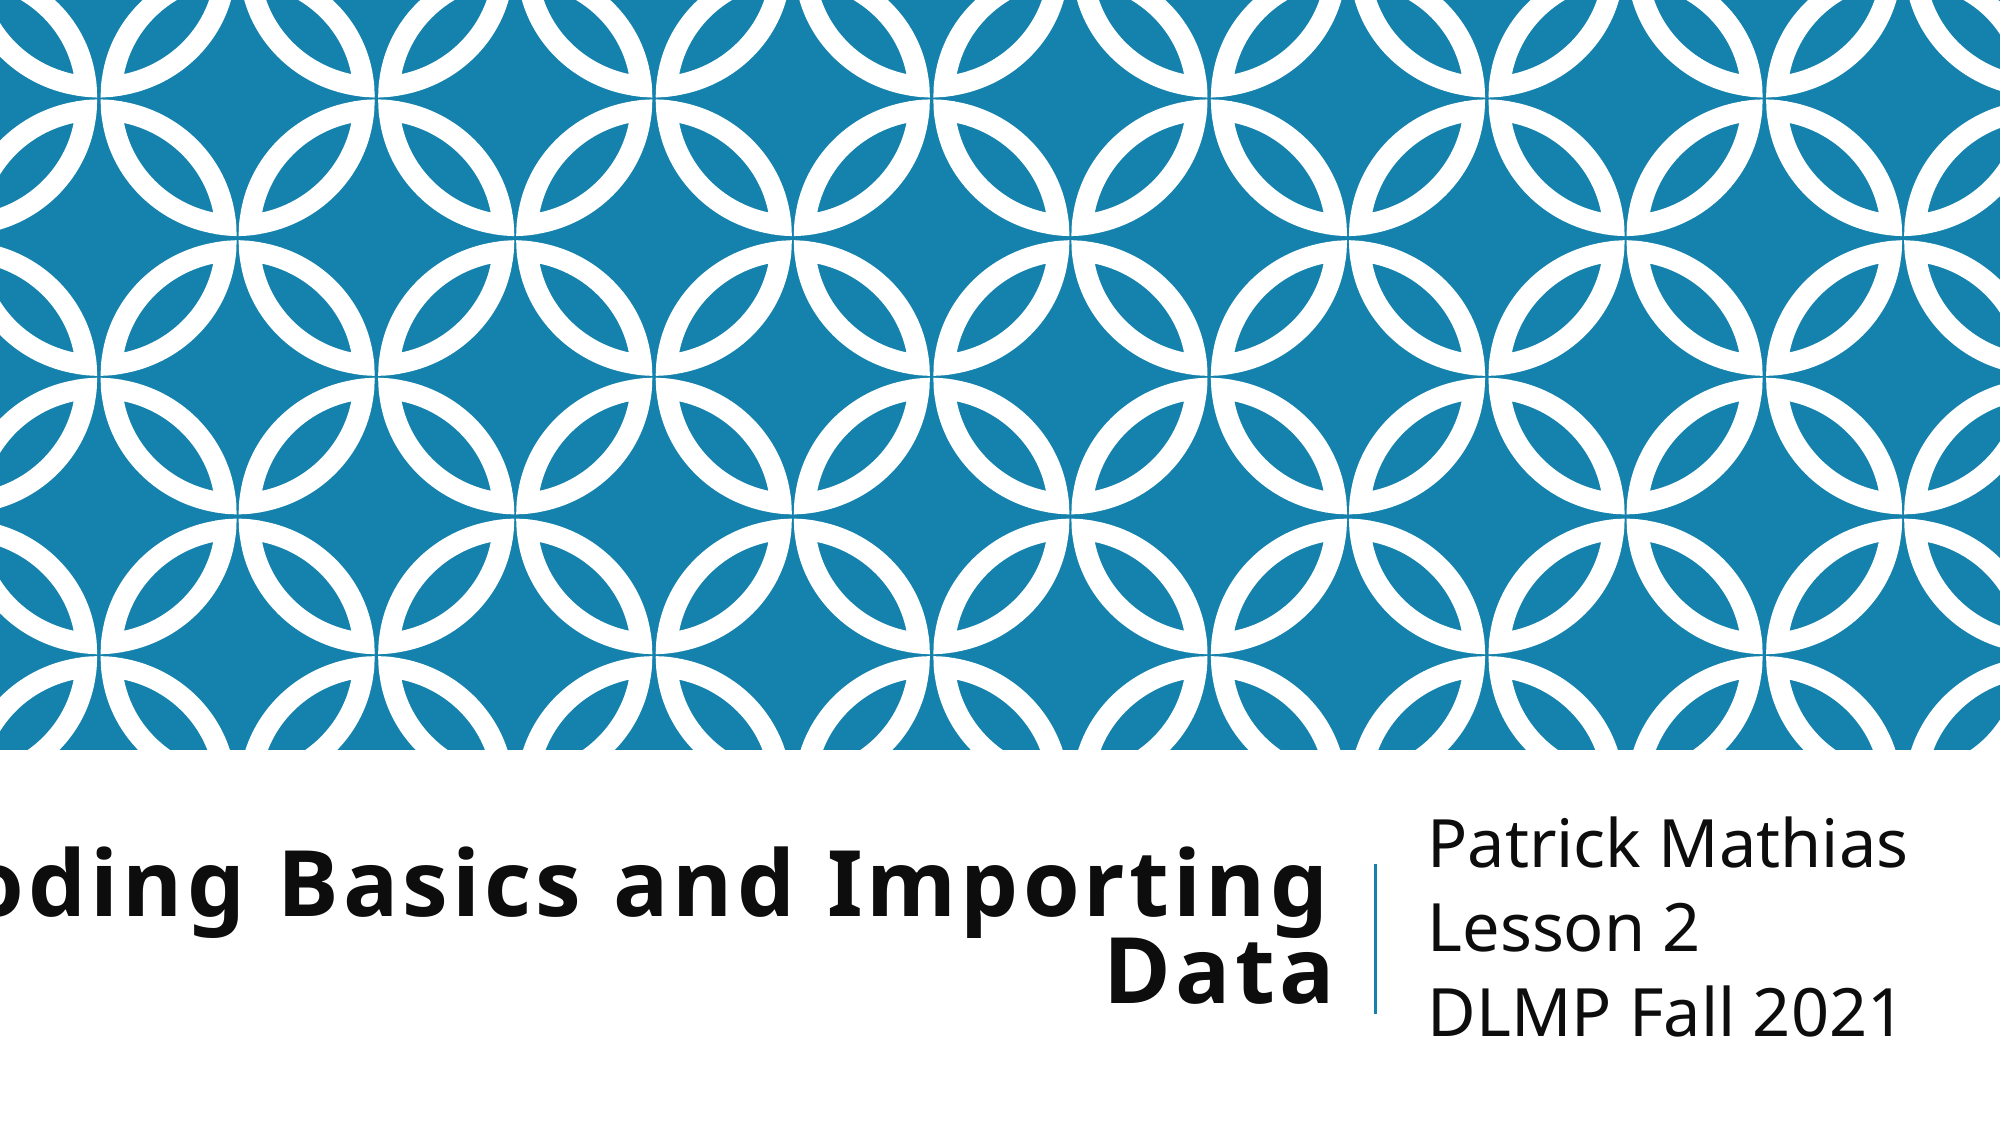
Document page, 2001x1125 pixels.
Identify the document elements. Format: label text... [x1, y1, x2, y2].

subtitle Patrick Mathias Lesson 2 DLMP Fall 2021 [1412, 788, 1982, 1063]
title Coding Basics and Importing Data [0, 813, 1350, 1054]
